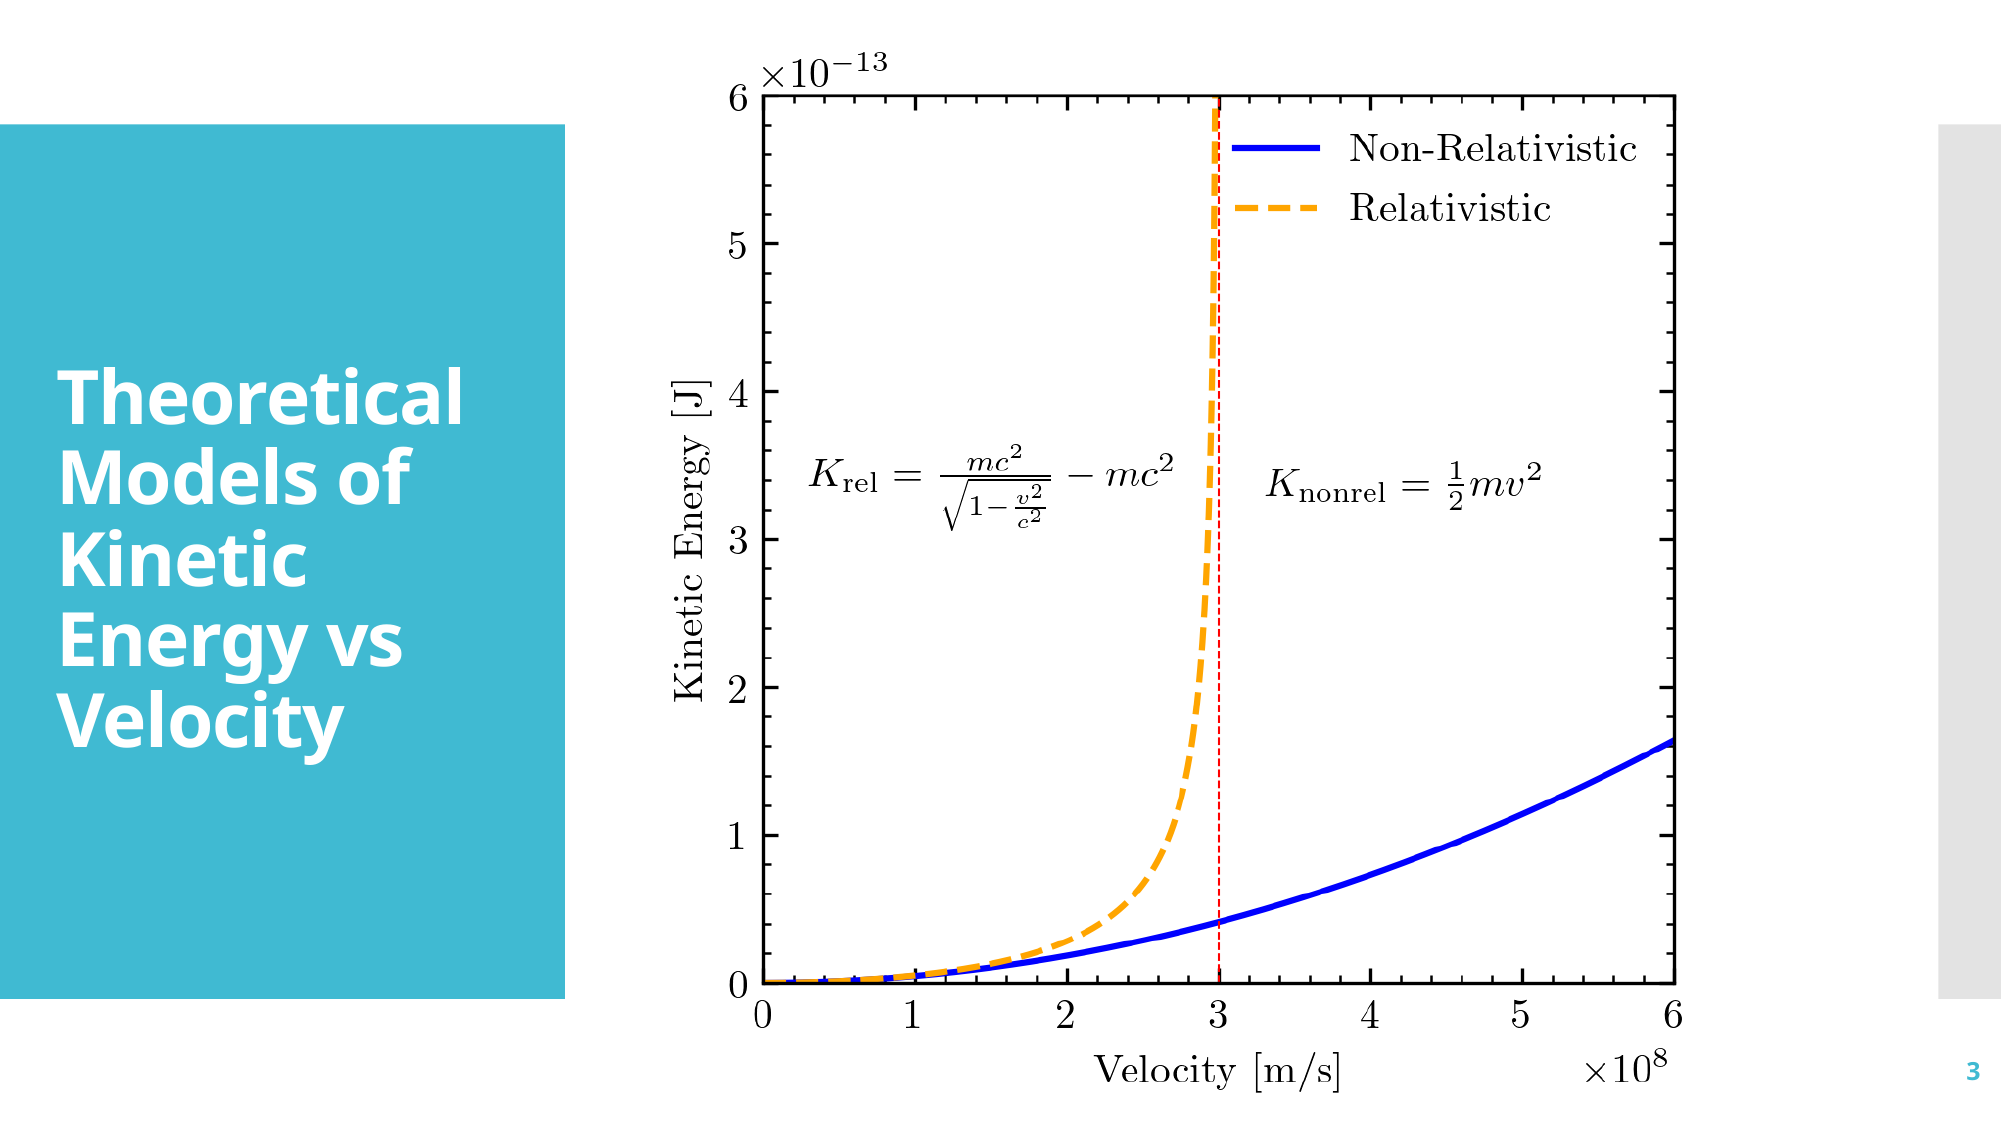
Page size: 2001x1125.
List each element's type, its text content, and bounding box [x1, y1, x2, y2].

slide_number 3 [1744, 1042, 1996, 1103]
title Theoretical Models of Kinetic Energy vs Velocity [41, 184, 525, 940]
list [666, 42, 1703, 1102]
